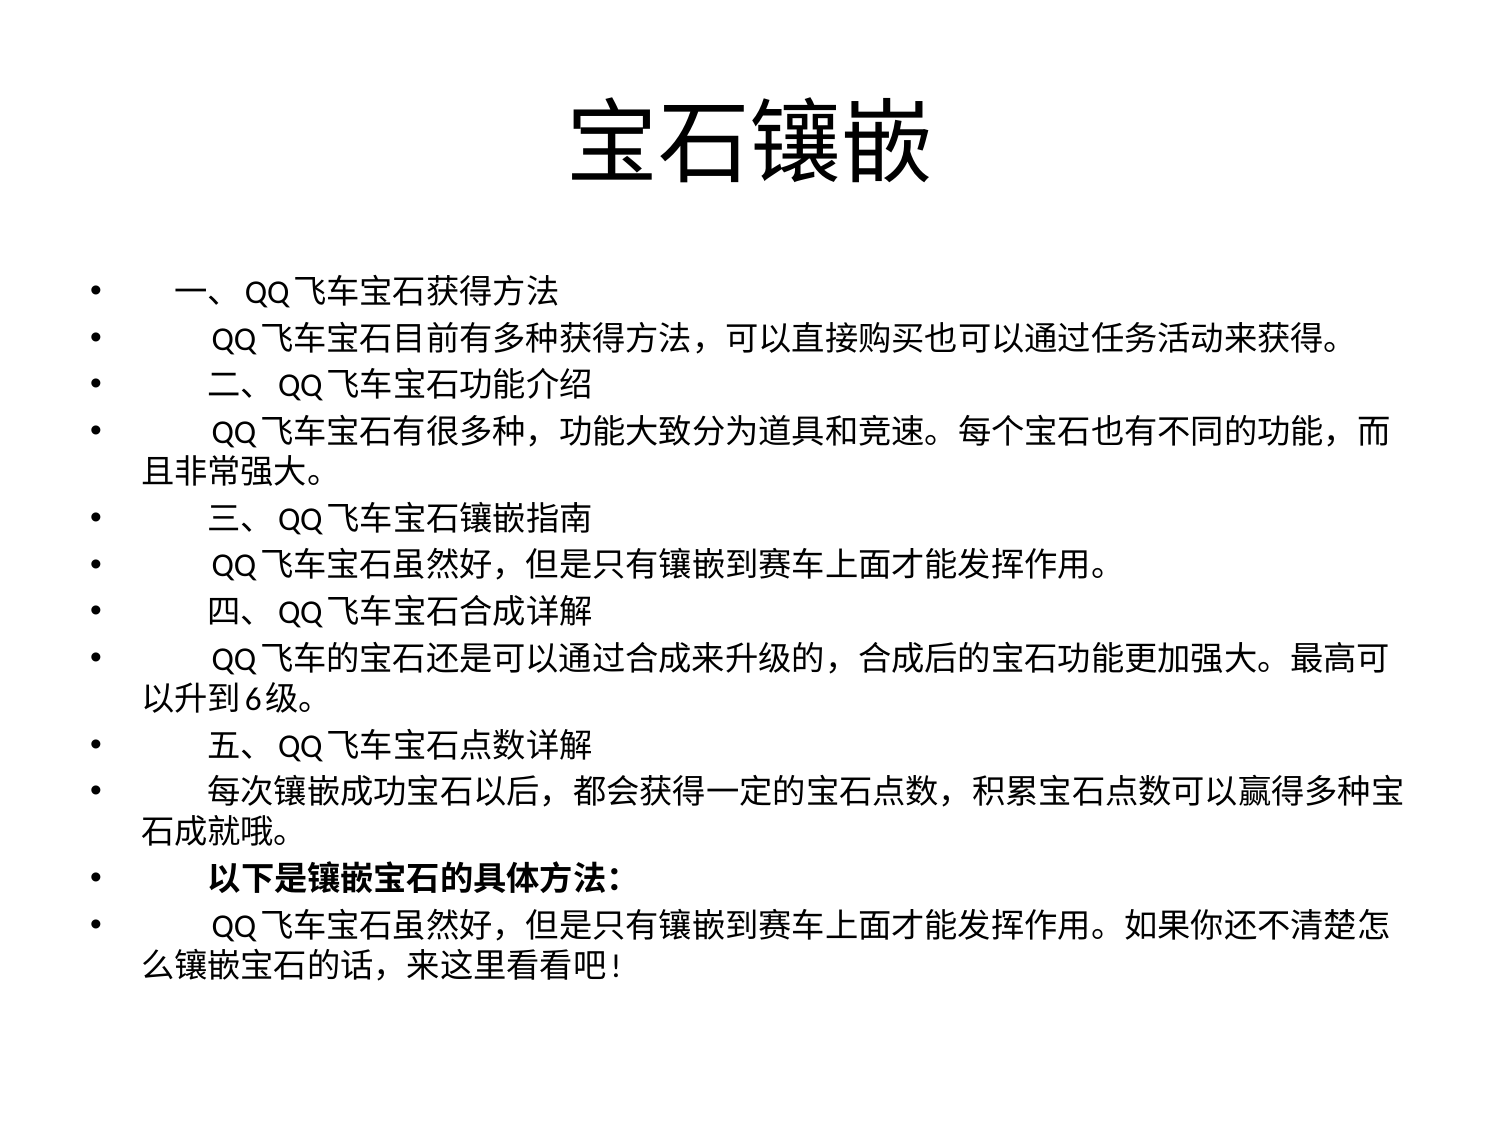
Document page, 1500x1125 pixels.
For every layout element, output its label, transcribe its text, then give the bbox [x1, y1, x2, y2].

title 宝石镶嵌 [75, 45, 1425, 233]
list 一、QQ飞车宝石获得方法 QQ飞车宝石目前有多种获得方法，可以直接购买也可以通过任务活动来获得。 二、QQ飞车宝石功能介绍 QQ飞车宝石有很多种，功能大致分为道具和竞速。每个宝石也有不同的功能，而且非常强大。 三、QQ飞车宝石镶嵌指南 QQ飞车宝石虽然好，但是只有镶嵌到赛车上面才能发挥作用。 四、QQ飞车宝石合成详解 QQ飞车的宝石还是可以通过合成来升级的，合成后的宝石功能更加强大。最高可以升到6级。 五、QQ飞车宝石点数详解 每次镶嵌成功宝石以后，都会获得一定的宝石点数，积累宝石点数可以赢得多种宝石成就哦。 以下是镶嵌宝石的具体方法： QQ飞车宝石虽然好，但是只有镶嵌到赛车上面才能发挥作用。如果你还不清楚怎么镶嵌宝石的话，来这里看看吧! [75, 262, 1425, 1005]
